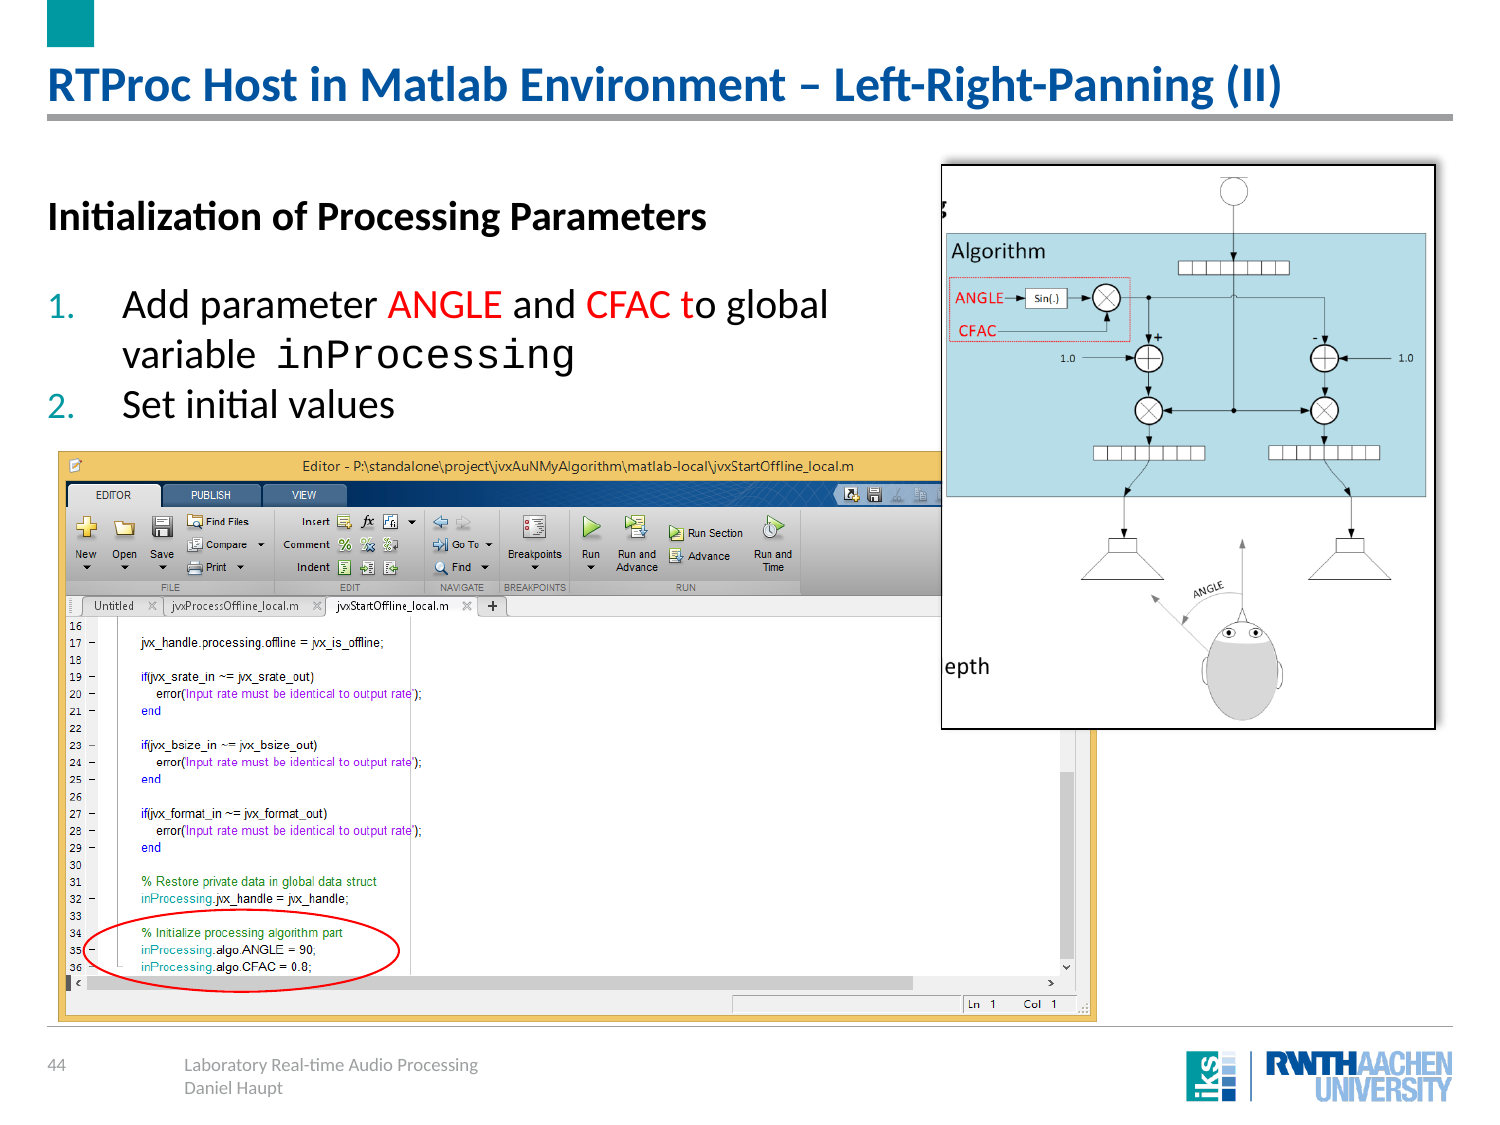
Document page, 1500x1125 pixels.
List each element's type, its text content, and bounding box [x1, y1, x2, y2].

list Initialization of Processing Parameters [47, 188, 939, 231]
list Add parameter ANGLE and CFAC to global variable inProcessing Set initial values [47, 276, 939, 345]
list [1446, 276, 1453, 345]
picture [1171, 1026, 1467, 1125]
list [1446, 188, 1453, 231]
title RTProc Host in Matlab Environment – Left-Right-Panning (II) [47, 46, 1453, 113]
picture [58, 165, 1435, 1022]
